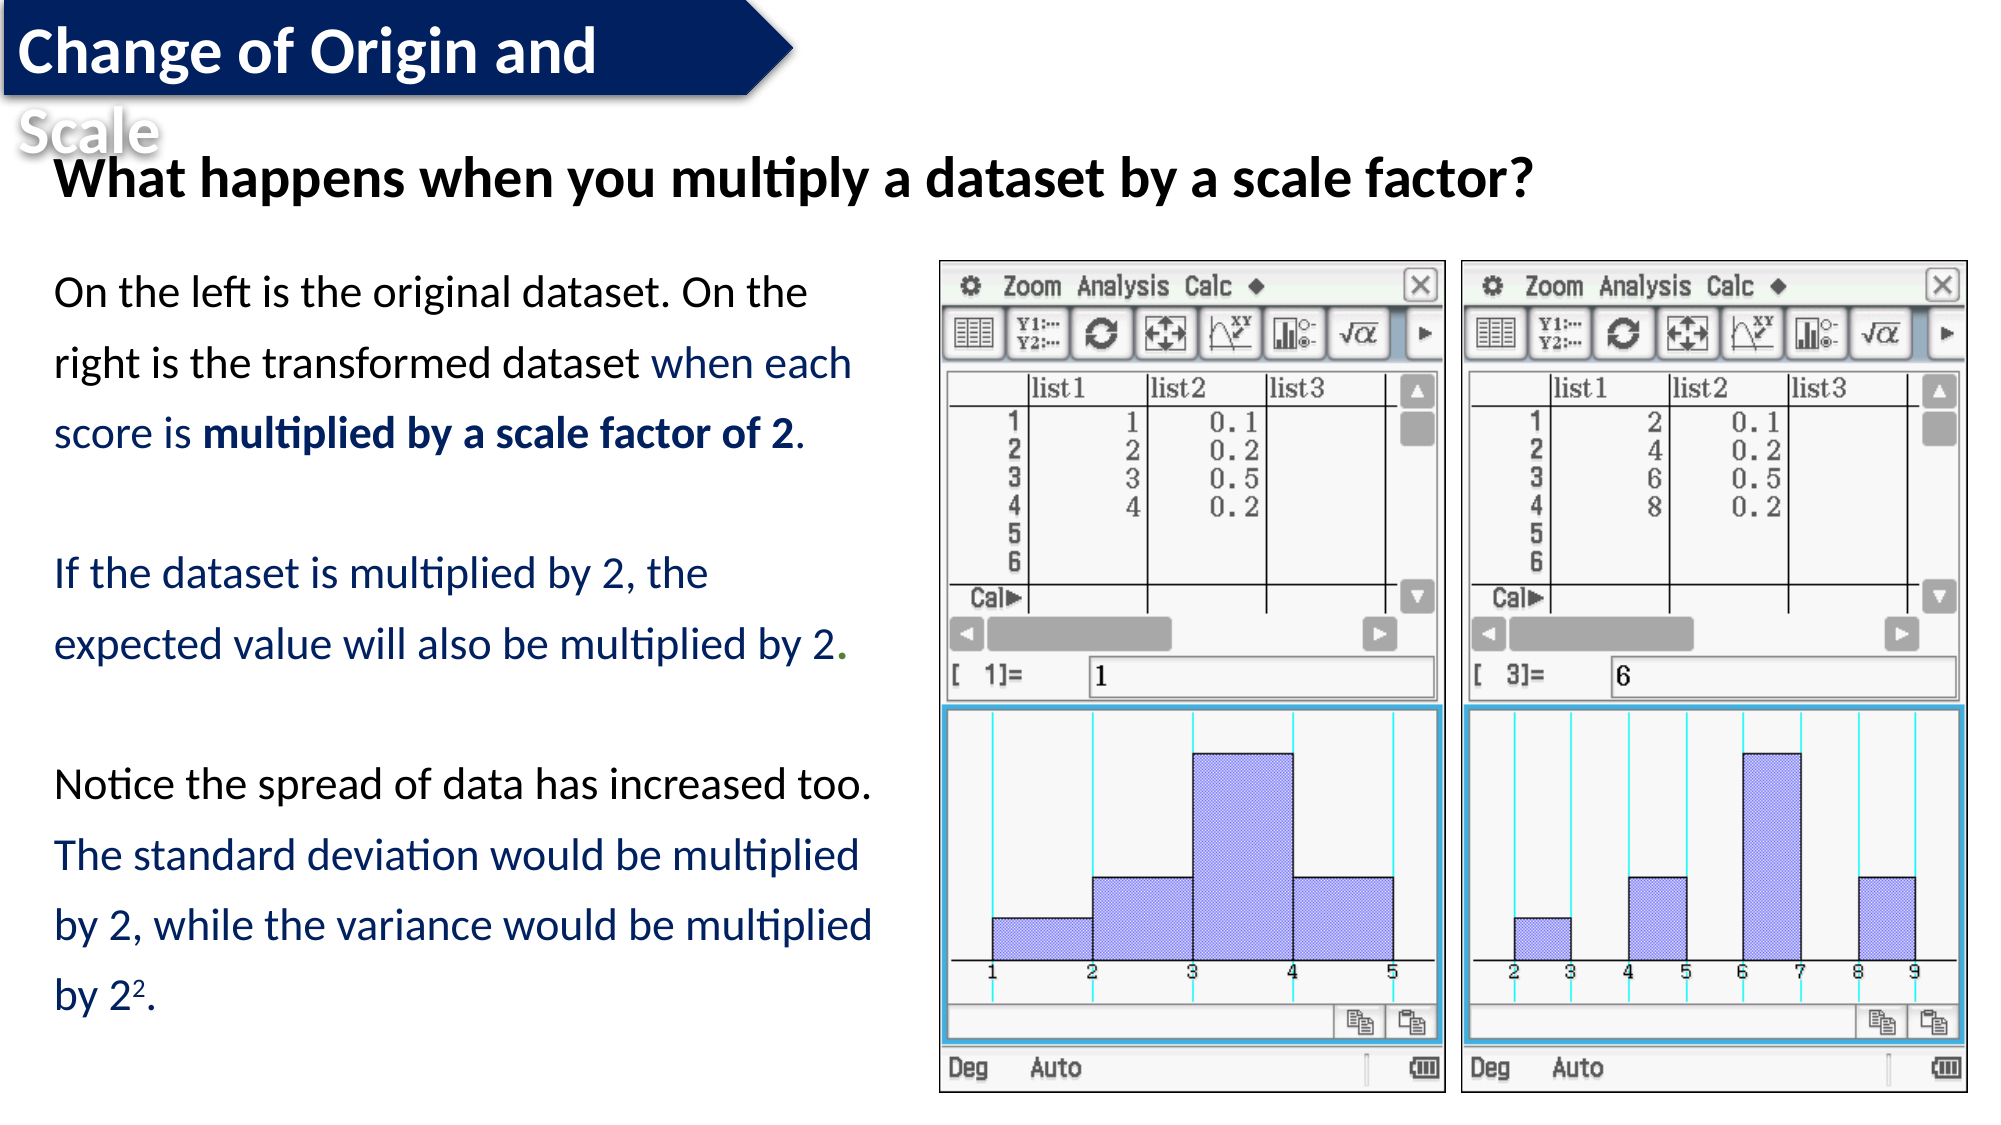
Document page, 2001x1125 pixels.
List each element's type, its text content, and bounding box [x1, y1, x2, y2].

text_box Change of Origin and Scale [4, 0, 793, 95]
picture [939, 260, 1446, 1093]
list What happens when you multiply a dataset by a scale factor? [39, 140, 1968, 1093]
text_box On the left is the original dataset. On the right is the transformed dataset when each score is multiplied by a scale factor of 2. If the dataset is multiplied by 2, the expected value will also be multiplied by 2. Notice the spread of data has increased too. The standard deviation would be multiplied by 2, while the variance would be multiplied by 22. [39, 260, 923, 1125]
picture [1461, 260, 1968, 1093]
